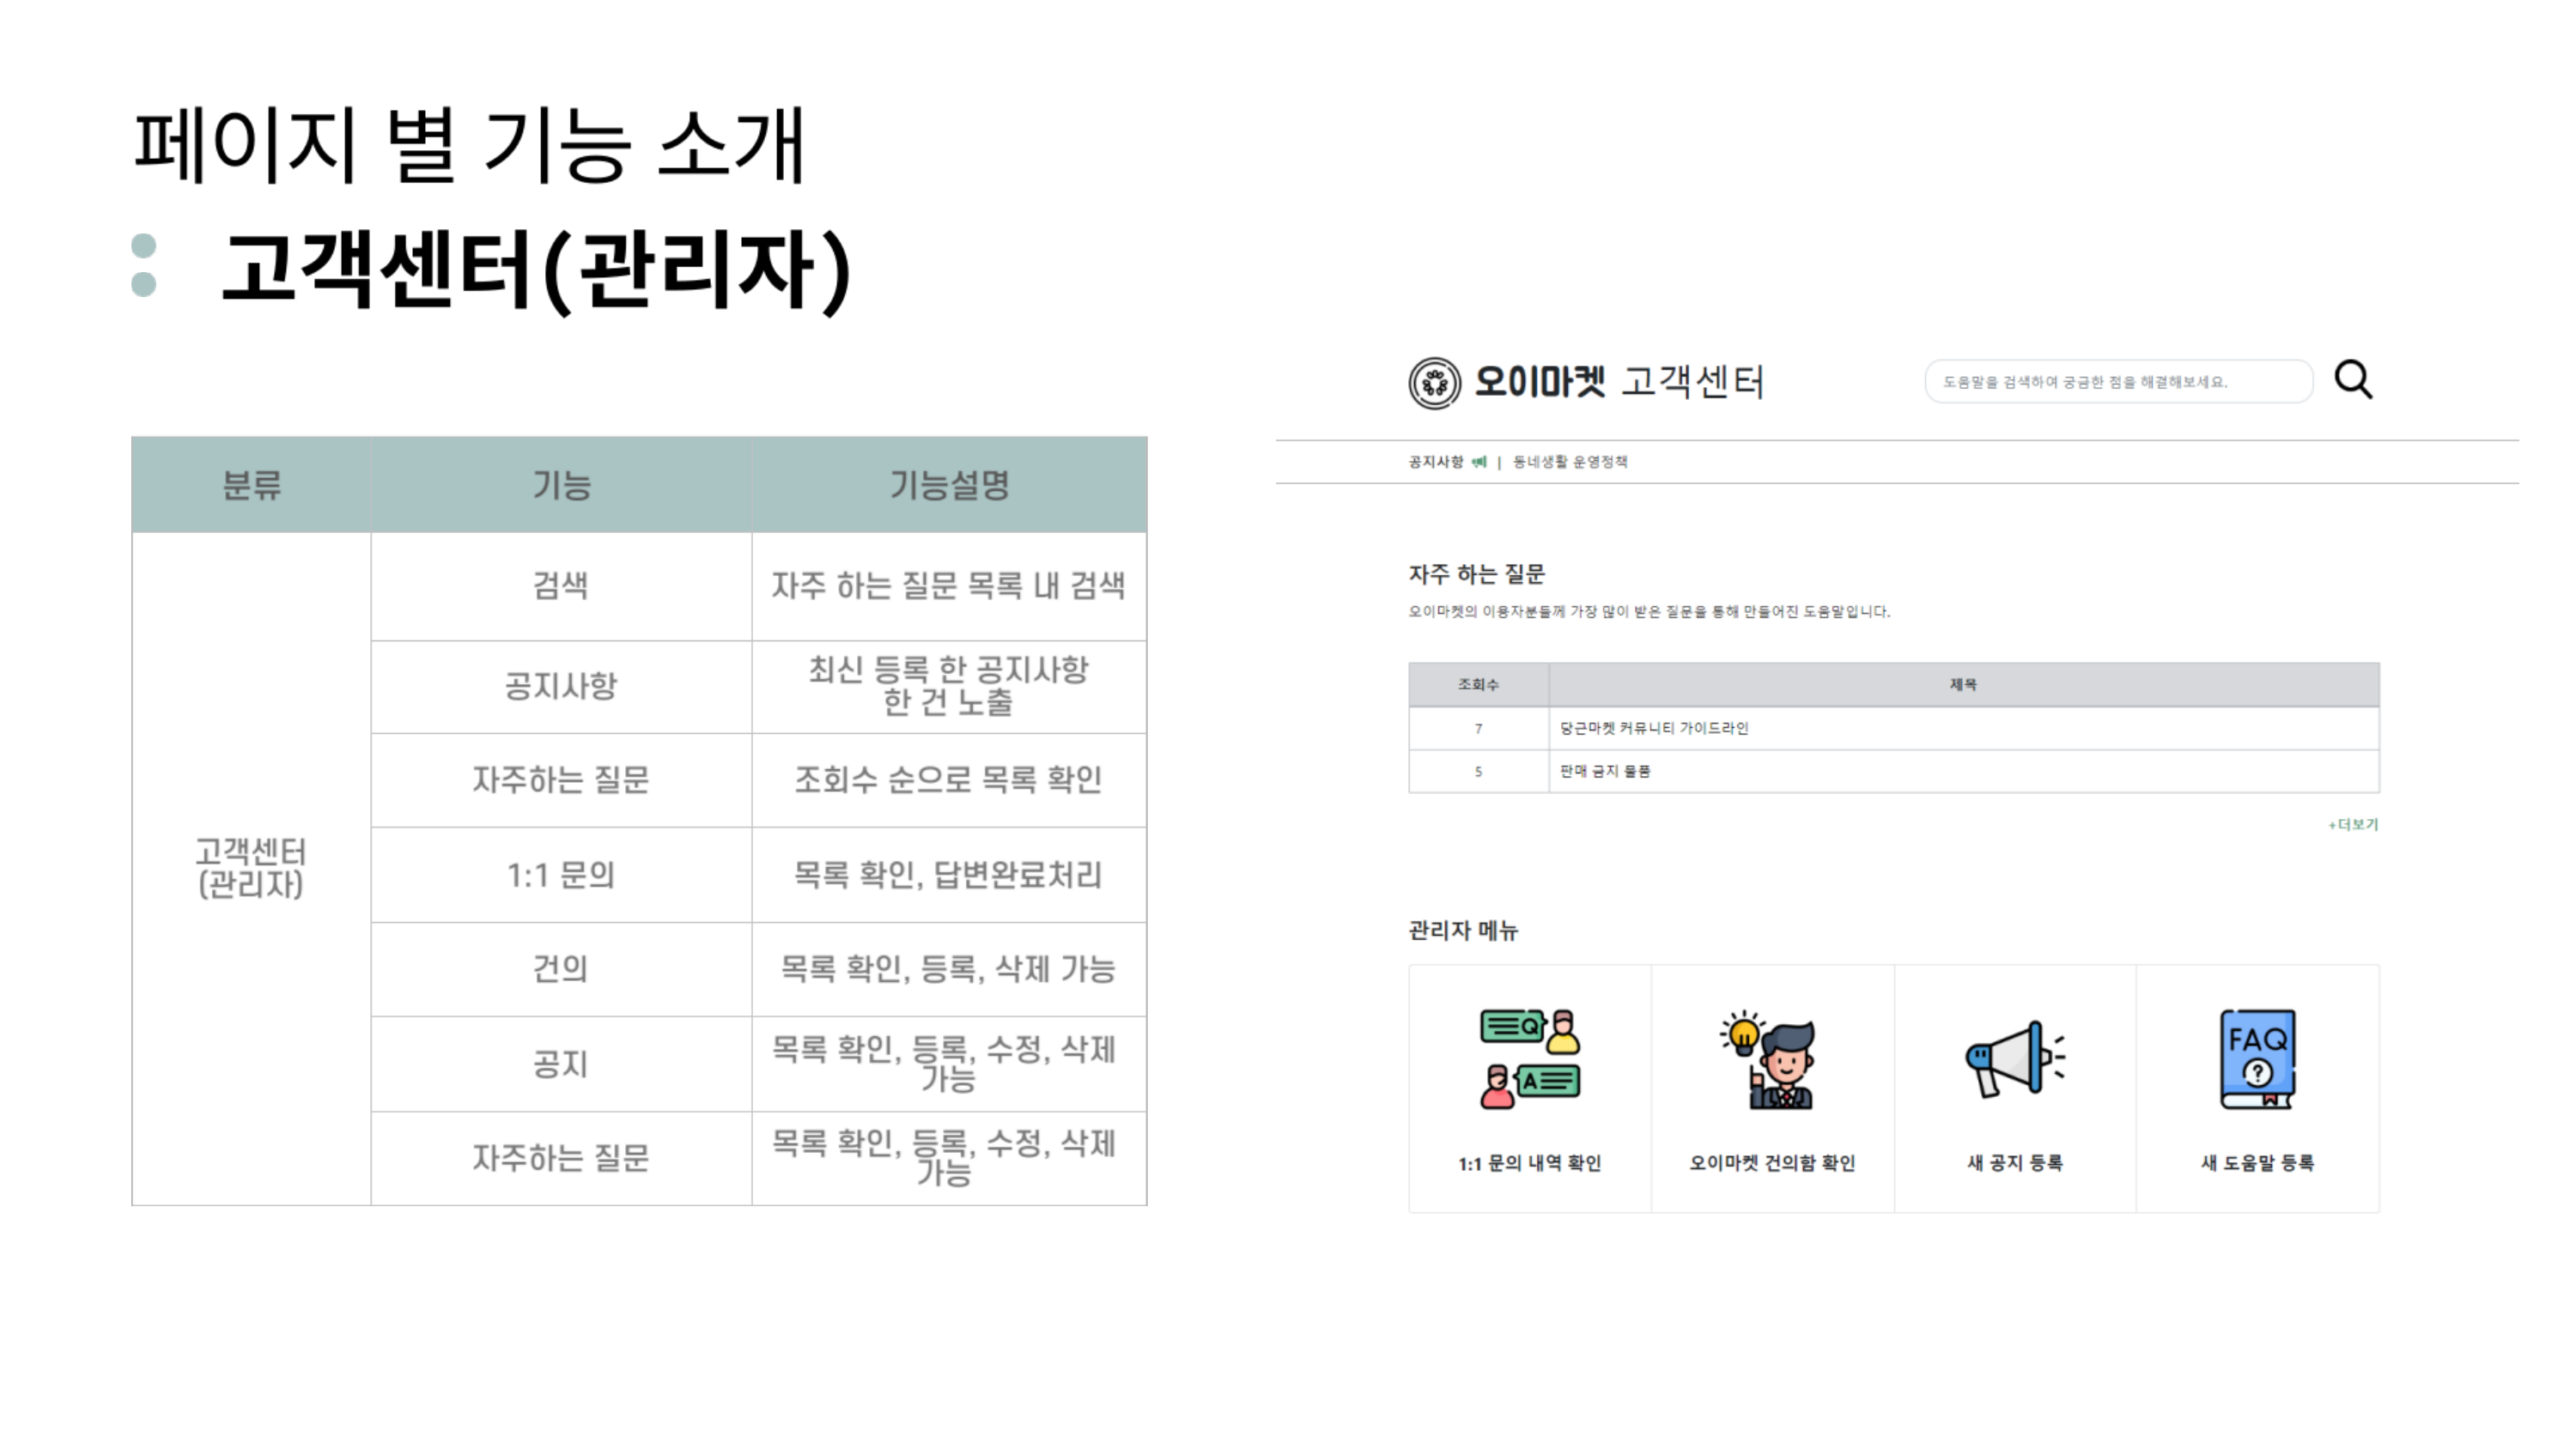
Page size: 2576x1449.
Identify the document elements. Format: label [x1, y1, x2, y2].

text_box [131, 233, 157, 297]
picture [0, 52, 1655, 1449]
text_box [1275, 310, 2520, 1333]
